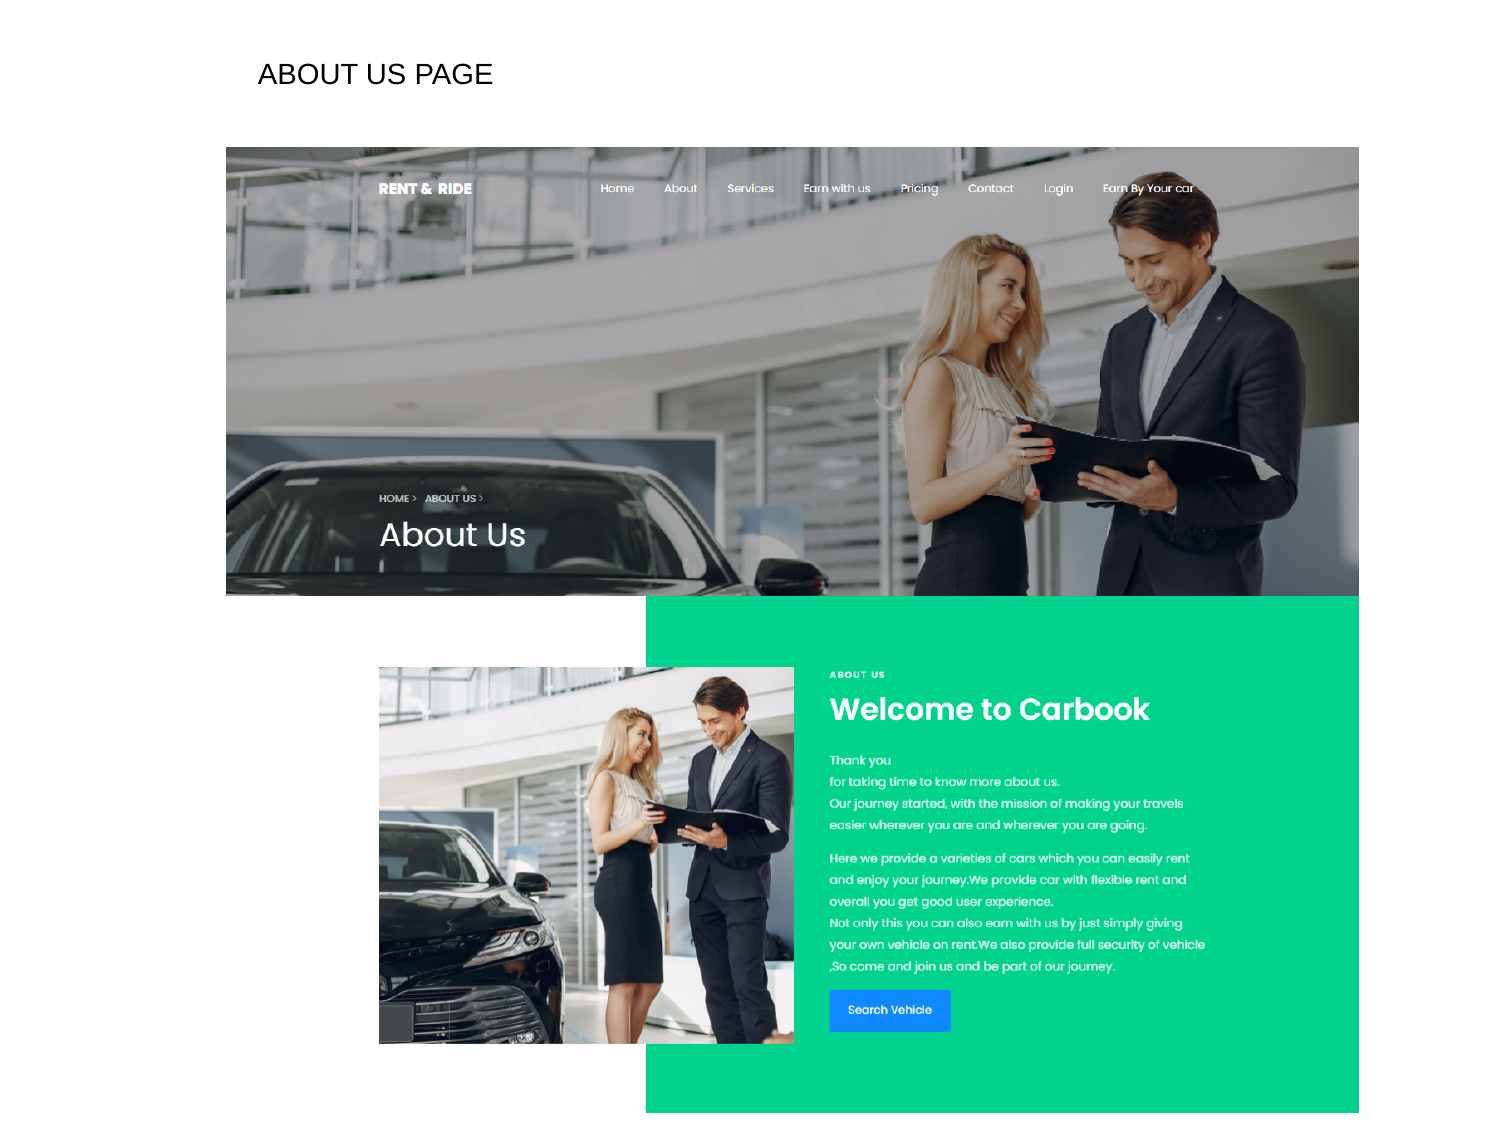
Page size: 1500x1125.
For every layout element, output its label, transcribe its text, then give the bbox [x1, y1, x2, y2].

picture [225, 146, 1359, 1113]
text_box ABOUT US PAGE [243, 48, 883, 98]
